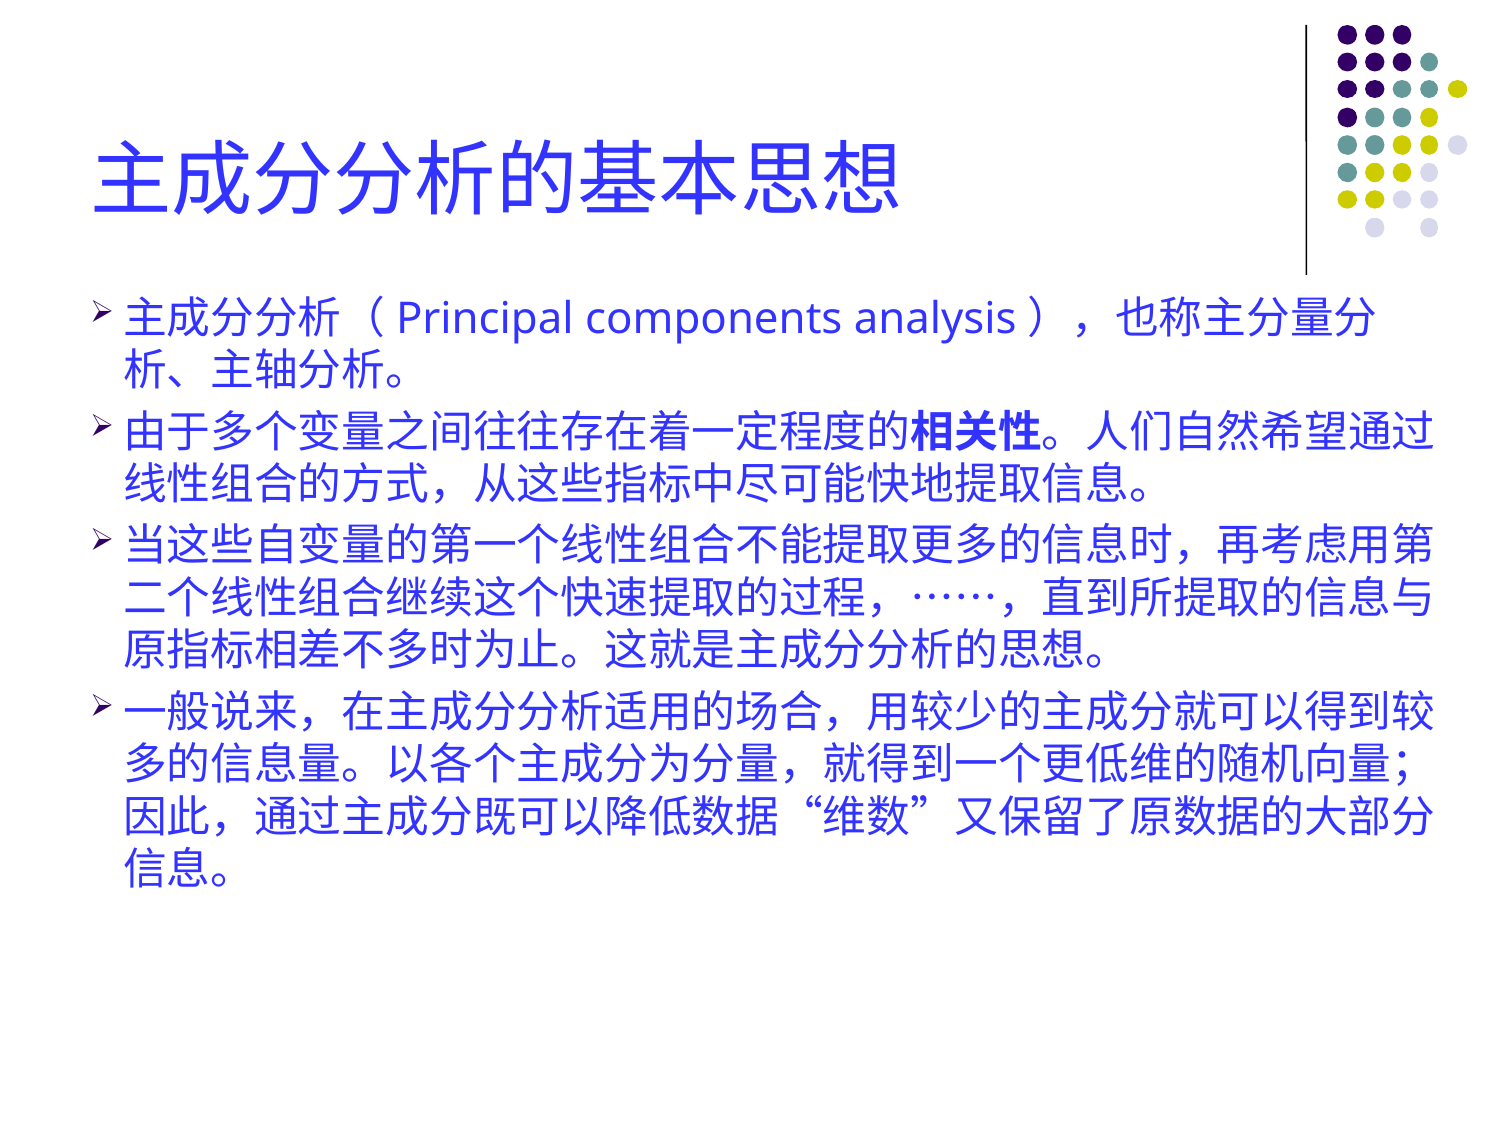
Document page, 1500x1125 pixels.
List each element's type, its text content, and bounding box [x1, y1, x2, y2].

title 主成分分析的基本思想 [75, 20, 1313, 233]
list 主成分分析（Principal components analysis），也称主分量分析、主轴分析。 由于多个变量之间往往存在着一定程度的相关性。人们自然希望通过线性组合的方式，从这些指标中尽可能快地提取信息。 当这些自变量的第一个线性组合不能提取更多的信息时，再考虑用第二个线性组合继续这个快速提取的过程，……，直到所提取的信息与原指标相差不多时为止。这就是主成分分析的思想。 一般说来，在主成分分析适用的场合，用较少的主成分就可以得到较多的信息量。以各个主成分为分量，就得到一个更低维的随机向量；因此，通过主成分既可以降低数据“维数”又保留了原数据的大部分信息。 [75, 282, 1459, 1006]
